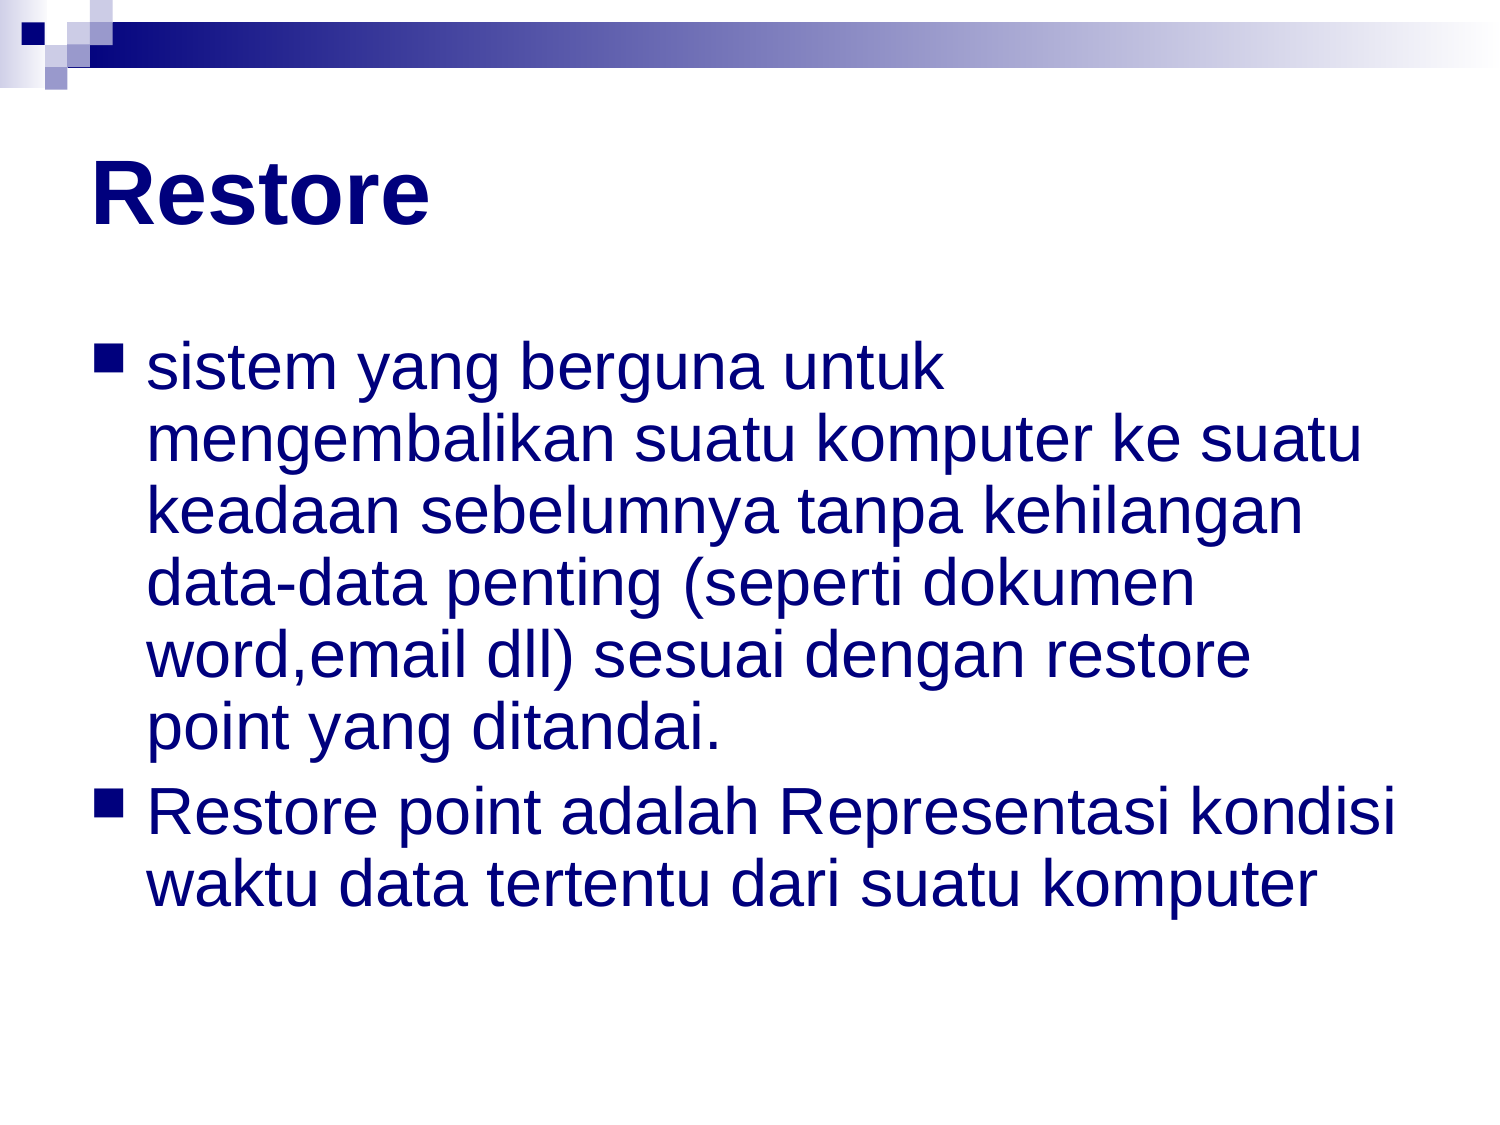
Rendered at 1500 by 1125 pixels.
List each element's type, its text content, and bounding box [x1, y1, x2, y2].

list sistem yang berguna untuk mengembalikan suatu komputer ke suatu keadaan sebelumnya tanpa kehilangan data-data penting (seperti dokumen word,email dll) sesuai dengan restore point yang ditandai. Restore point adalah Representasi kondisi waktu data tertentu dari suatu komputer [75, 324, 1425, 963]
title Restore [75, 75, 1425, 300]
